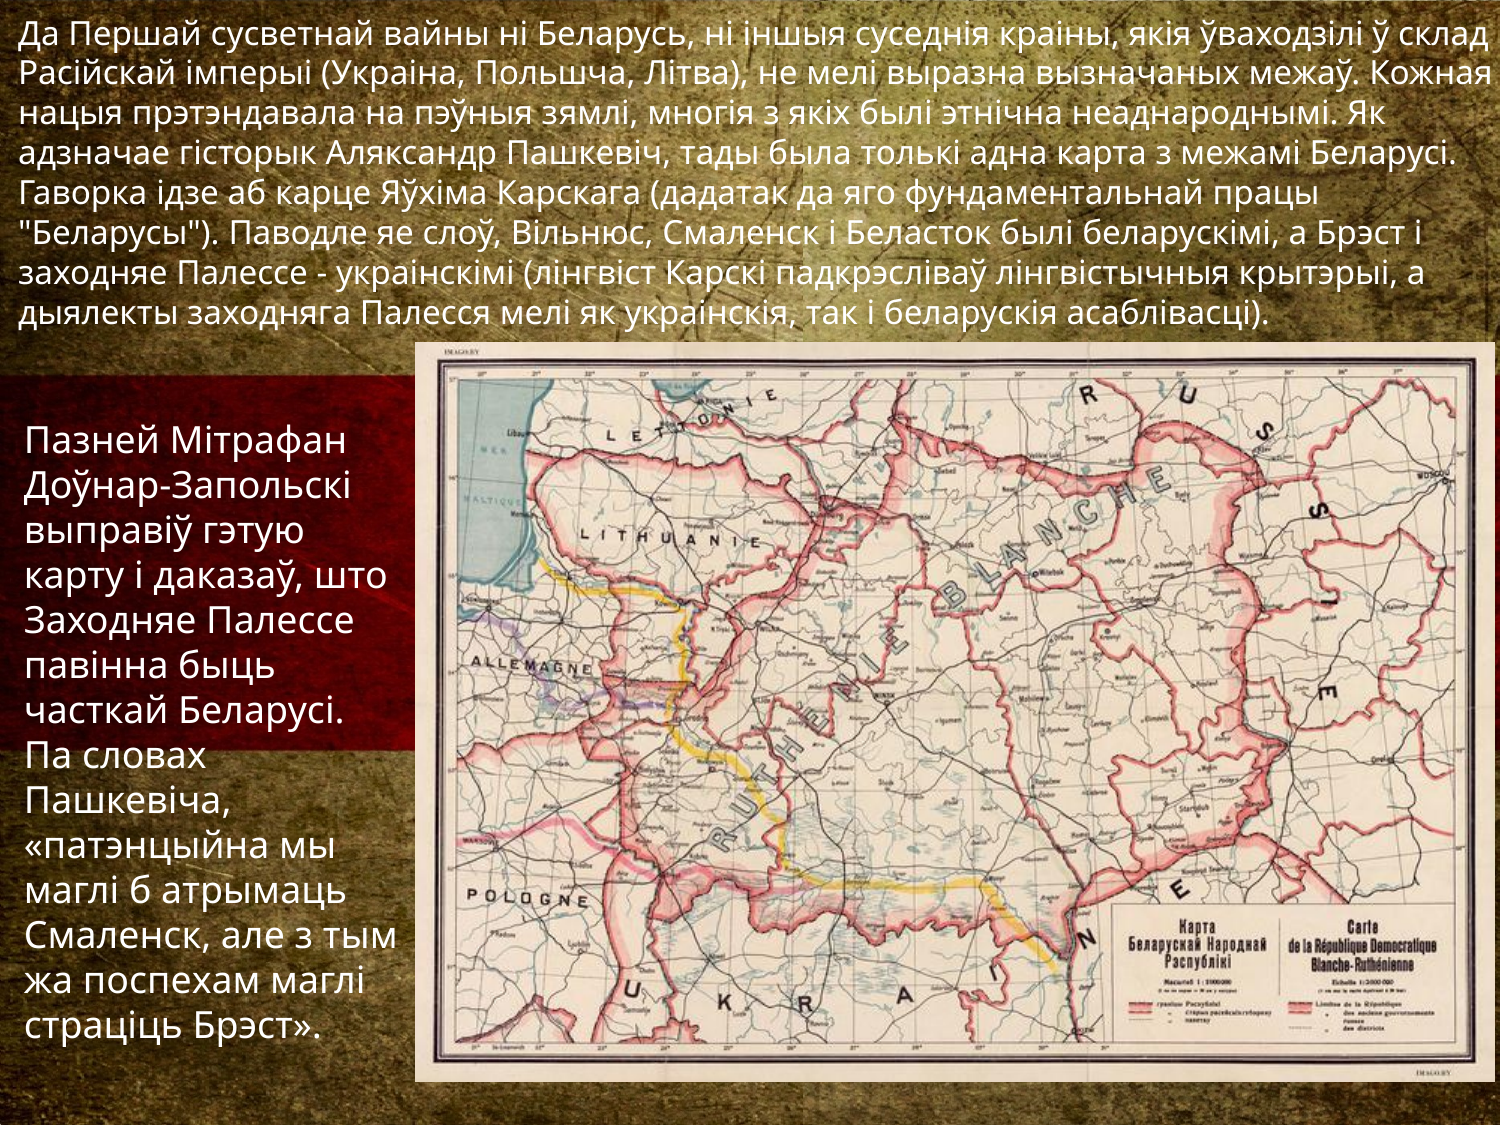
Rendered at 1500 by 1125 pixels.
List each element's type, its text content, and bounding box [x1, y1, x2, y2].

text_box Пазней Мітрафан Доўнар-Запольскі выправіў гэтую карту і даказаў, што Заходняе Палессе павінна быць часткай Беларусі. Па словах Пашкевіча, «патэнцыйна мы маглі б атрымаць Смаленск, але з тым жа поспехам маглі страціць Брэст». [9, 408, 407, 1054]
text_box Да Першай сусветнай вайны ні Беларусь, ні іншыя суседнія краіны, якія ўваходзілі ў склад Расійскай імперыі (Украіна, Польшча, Літва), не мелі выразна вызначаных межаў. Кожная нацыя прэтэндавала на пэўныя зямлі, многія з якіх былі этнічна неаднароднымі. Як адзначае гісторык Аляксандр Пашкевіч, тады была толькі адна карта з межамі Беларусі. Гаворка ідзе аб карце Яўхіма Карскага (дадатак да яго фундаментальнай працы "Беларусы"). Паводле яе слоў, Вільнюс, Смаленск і Беласток былі беларускімі, а Брэст і заходняе Палессе - украінскімі (лінгвіст Карскі падкрэсліваў лінгвістычныя крытэрыі, а дыялекты заходняга Палесся мелі як украінскія, так і беларускія асаблівасці). [3, 4, 1500, 339]
picture [0, 0, 1500, 1125]
